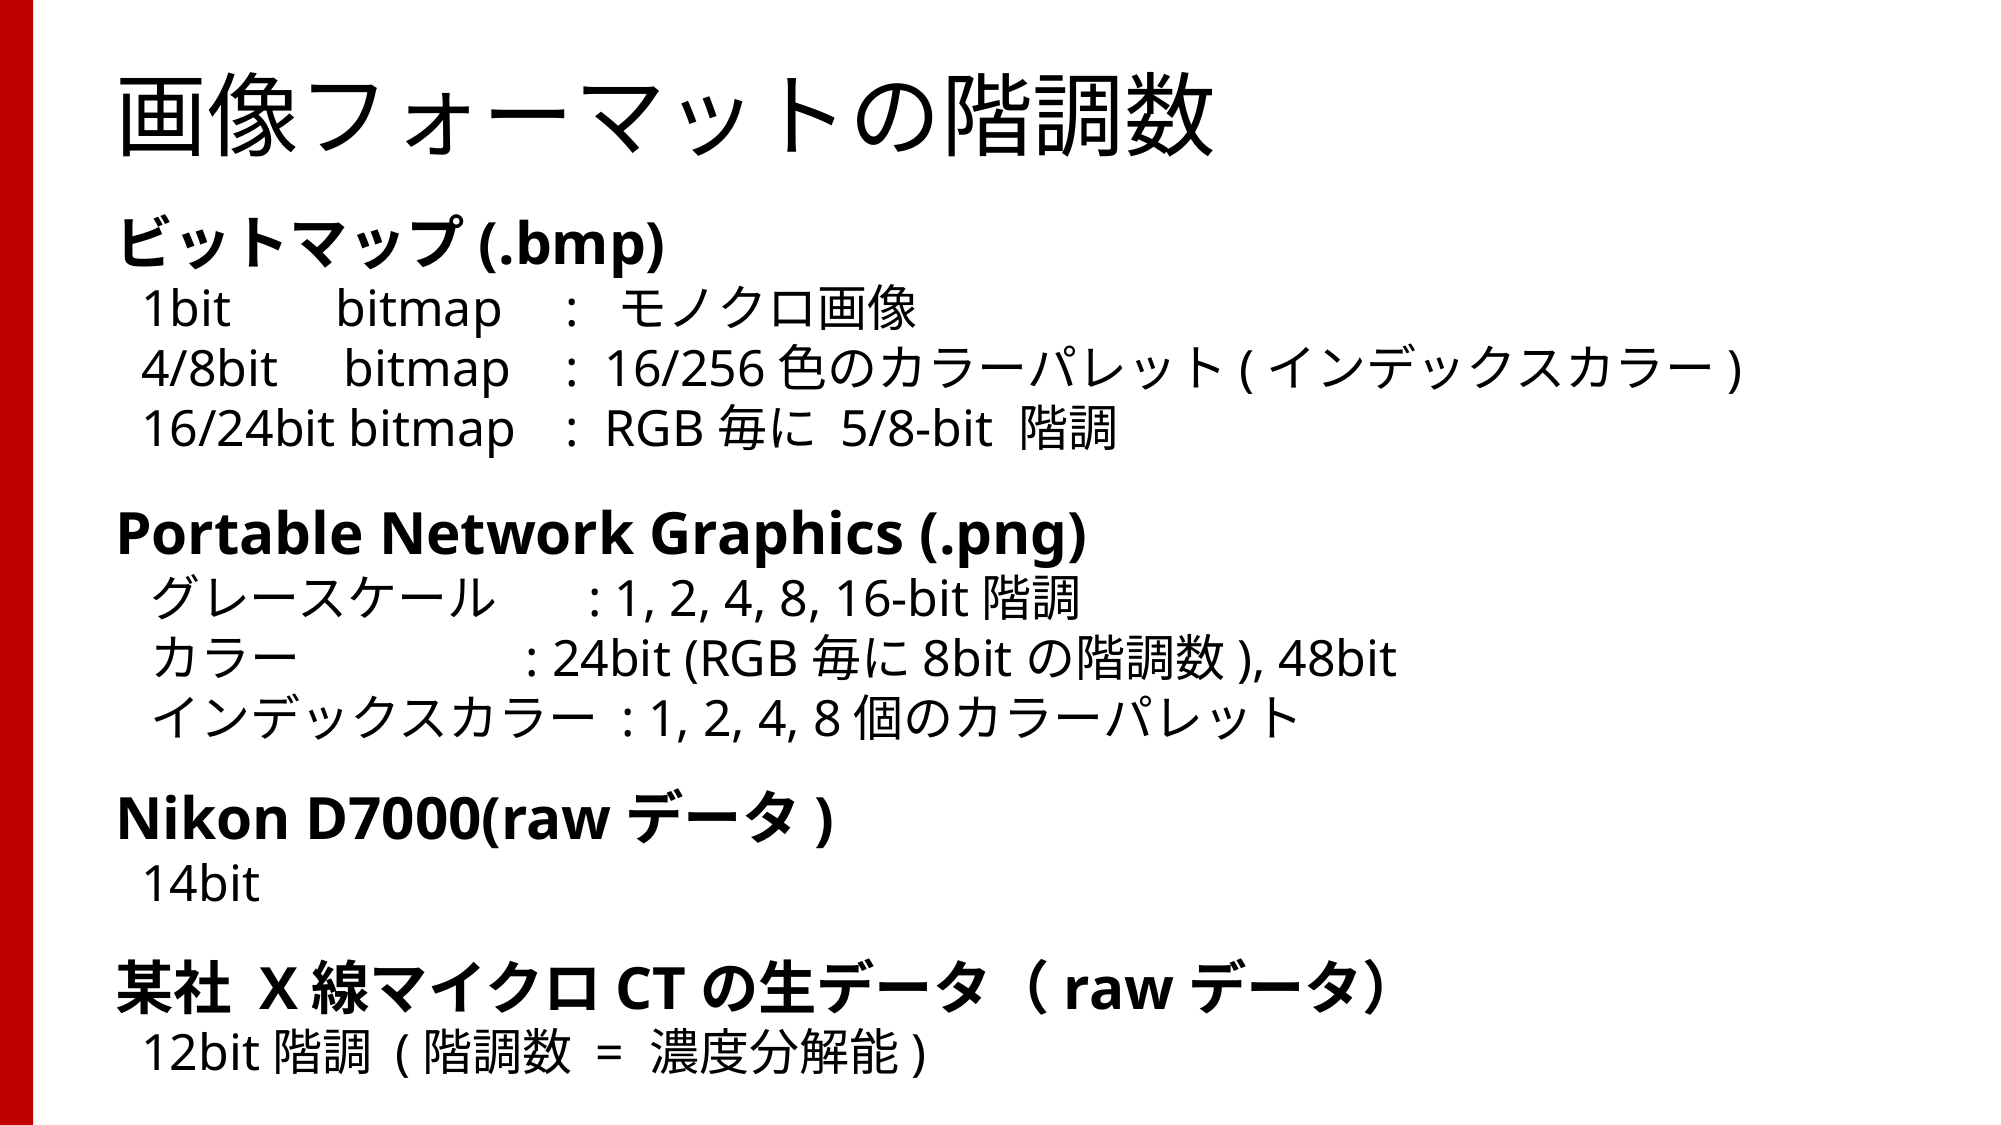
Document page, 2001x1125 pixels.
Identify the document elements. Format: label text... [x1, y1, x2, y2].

list ビットマップ(.bmp) 1bit bitmap : モノクロ画像 4/8bit bitmap : 16/256色のカラーパレット(インデックスカラー) 16/24bit bitmap : RGB毎に 5/8-bit 階調 Portable Network Graphics (.png) グレースケール : 1, 2, 4, 8, 16-bit階調 カラー : 24bit (RGB毎に8bitの階調数), 48bit インデックスカラー : 1, 2, 4, 8個のカラーパレット Nikon D7000(rawデータ) 14bit 某社 X線マイクロCTの生データ（rawデータ） 12bit階調 (階調数 = 濃度分解能) [100, 199, 1884, 1104]
title 画像フォーマットの階調数 [100, 59, 2000, 181]
